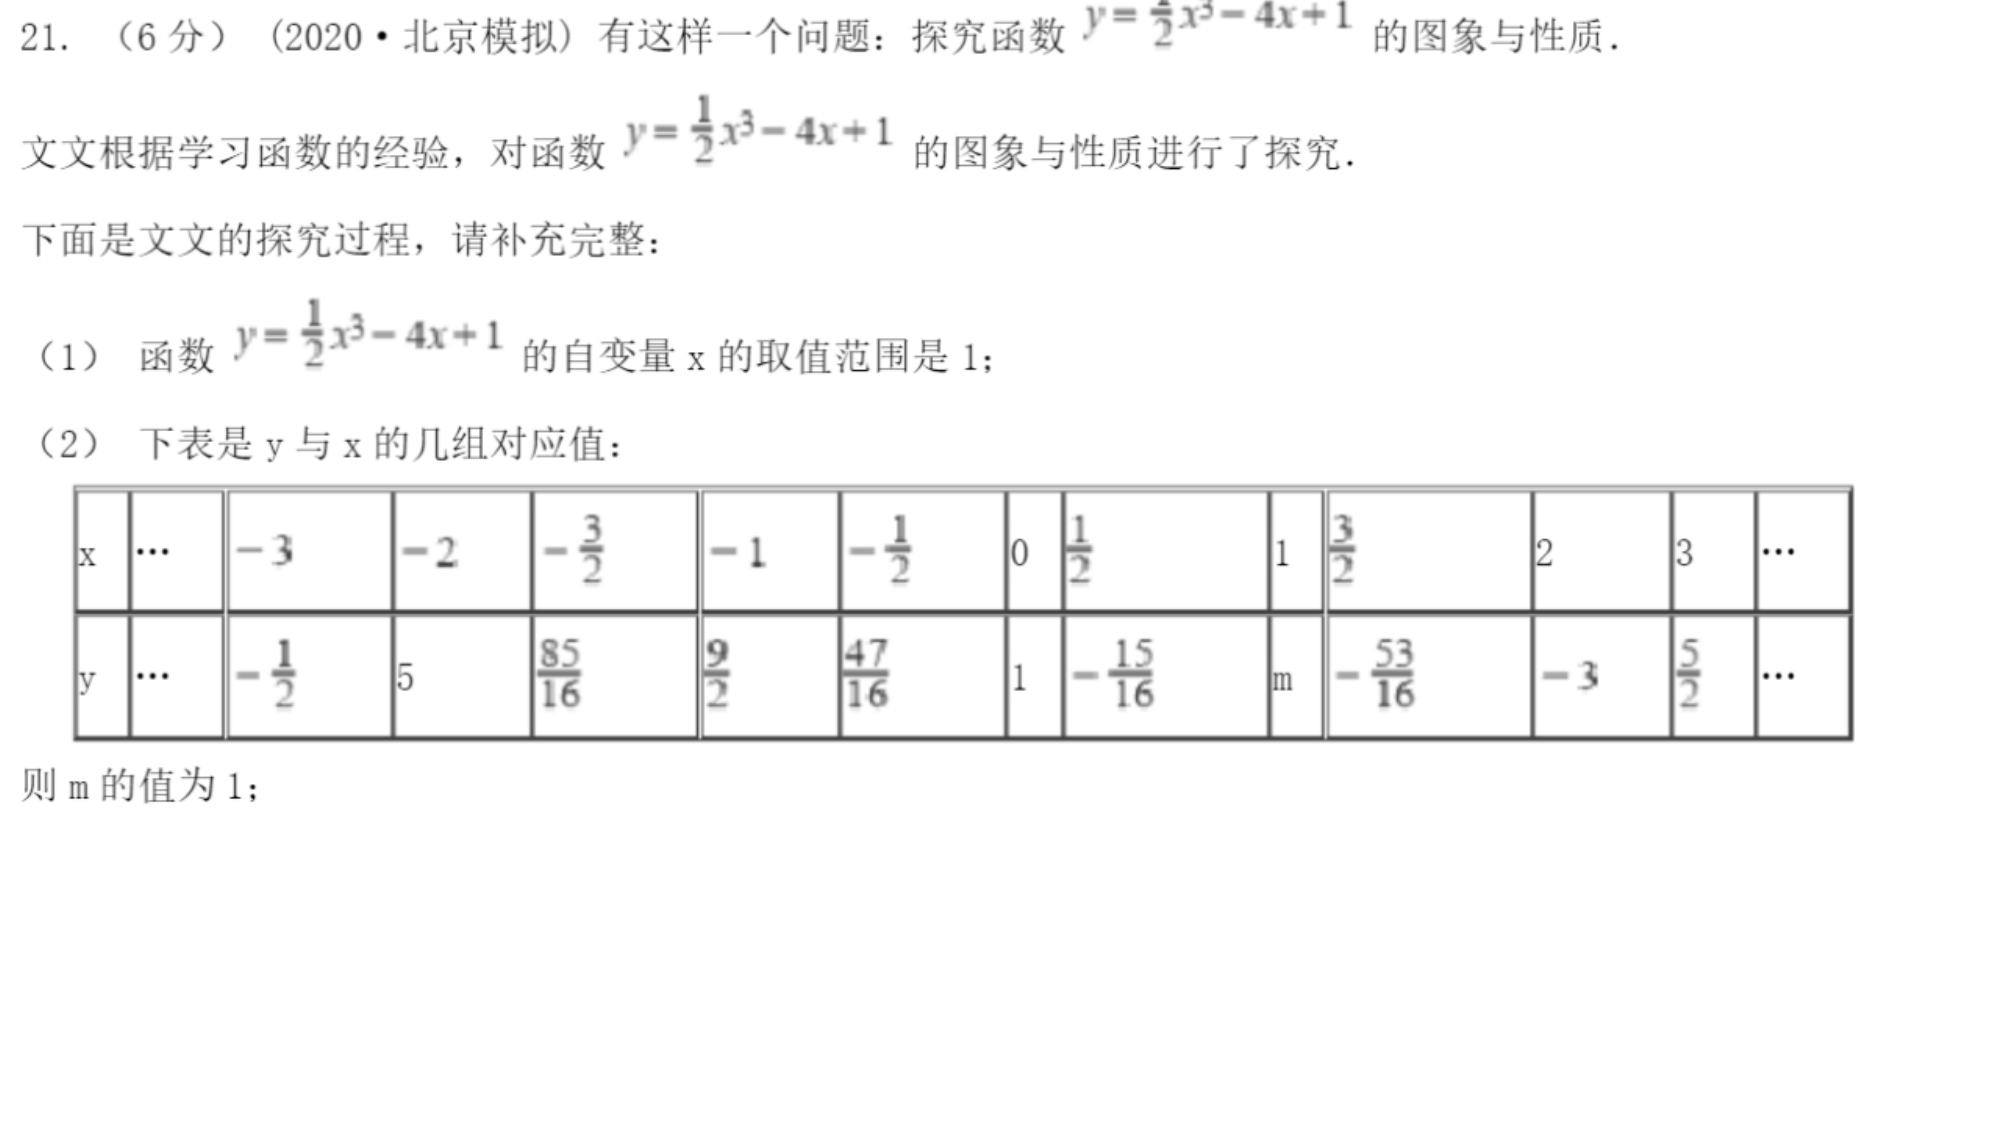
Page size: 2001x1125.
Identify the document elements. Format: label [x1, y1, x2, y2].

picture [0, 0, 1858, 813]
